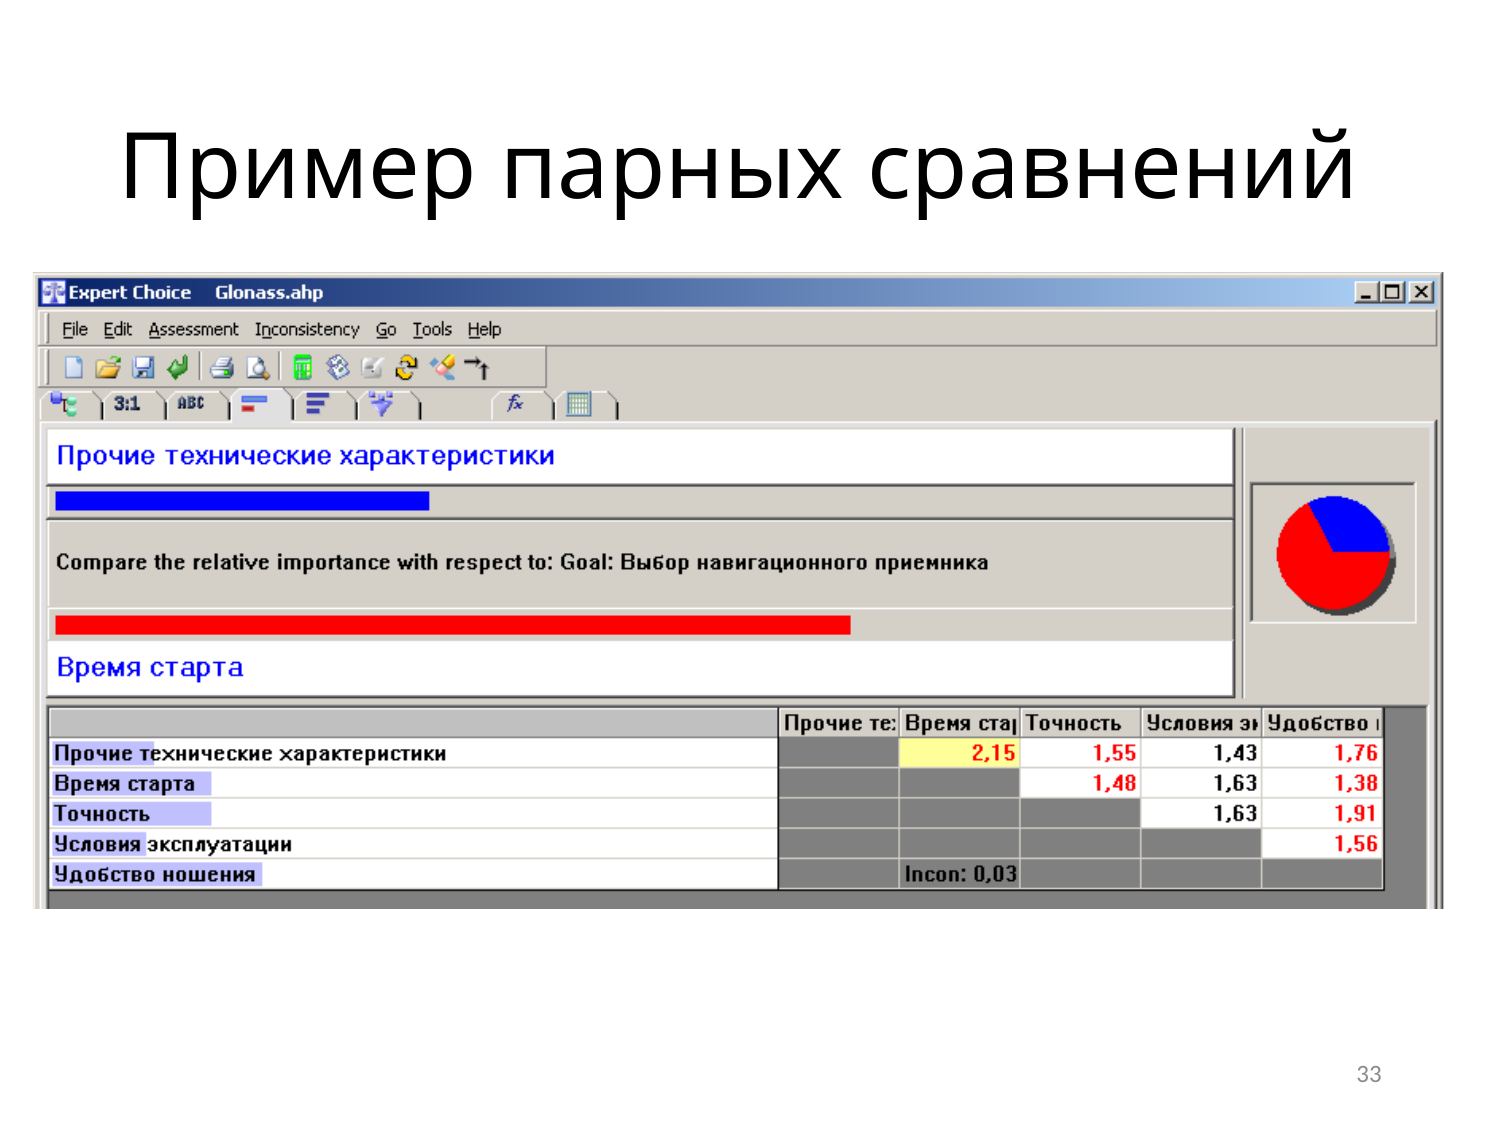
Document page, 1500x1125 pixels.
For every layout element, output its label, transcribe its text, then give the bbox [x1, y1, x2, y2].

title Пример парных сравнений [103, 59, 1397, 272]
picture [32, 272, 1444, 909]
slide_number 33 [1059, 1042, 1397, 1103]
